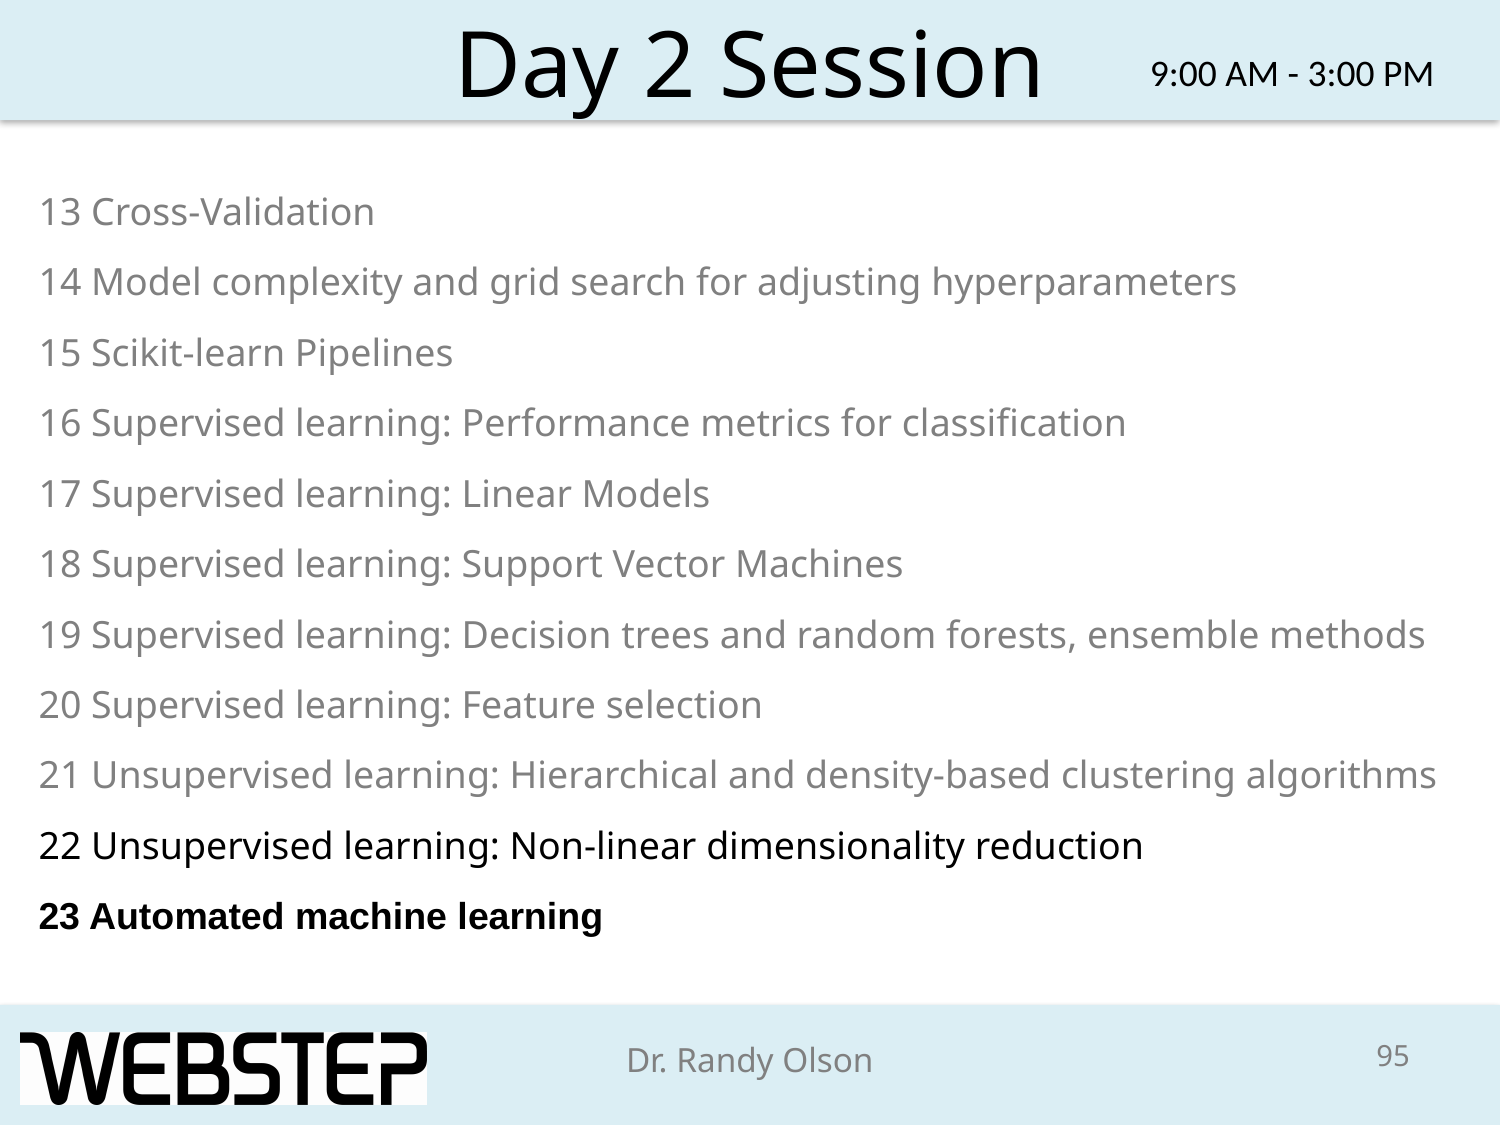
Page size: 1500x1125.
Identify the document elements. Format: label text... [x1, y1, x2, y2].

slide_number 95 [1310, 1026, 1425, 1088]
picture [20, 1032, 427, 1105]
title Day 2 Session [75, 0, 1425, 155]
list 13 Cross-Validation 14 Model complexity and grid search for adjusting hyperparameters 15 Scikit-learn Pipelines 16 Supervised learning: Performance metrics for classification 17 Supervised learning: Linear Models 18 Supervised learning: Support Vector Machines 19 Supervised learning: Decision trees and random forests, ensemble methods 20 Supervised learning: Feature selection 21 Unsupervised learning: Hierarchical and density-based clustering algorithms 22 Unsupervised learning: Non-linear dimensionality reduction 23 Automated machine learning [23, 162, 1476, 919]
text_box 9:00 AM - 3:00 PM [1135, 41, 1450, 101]
